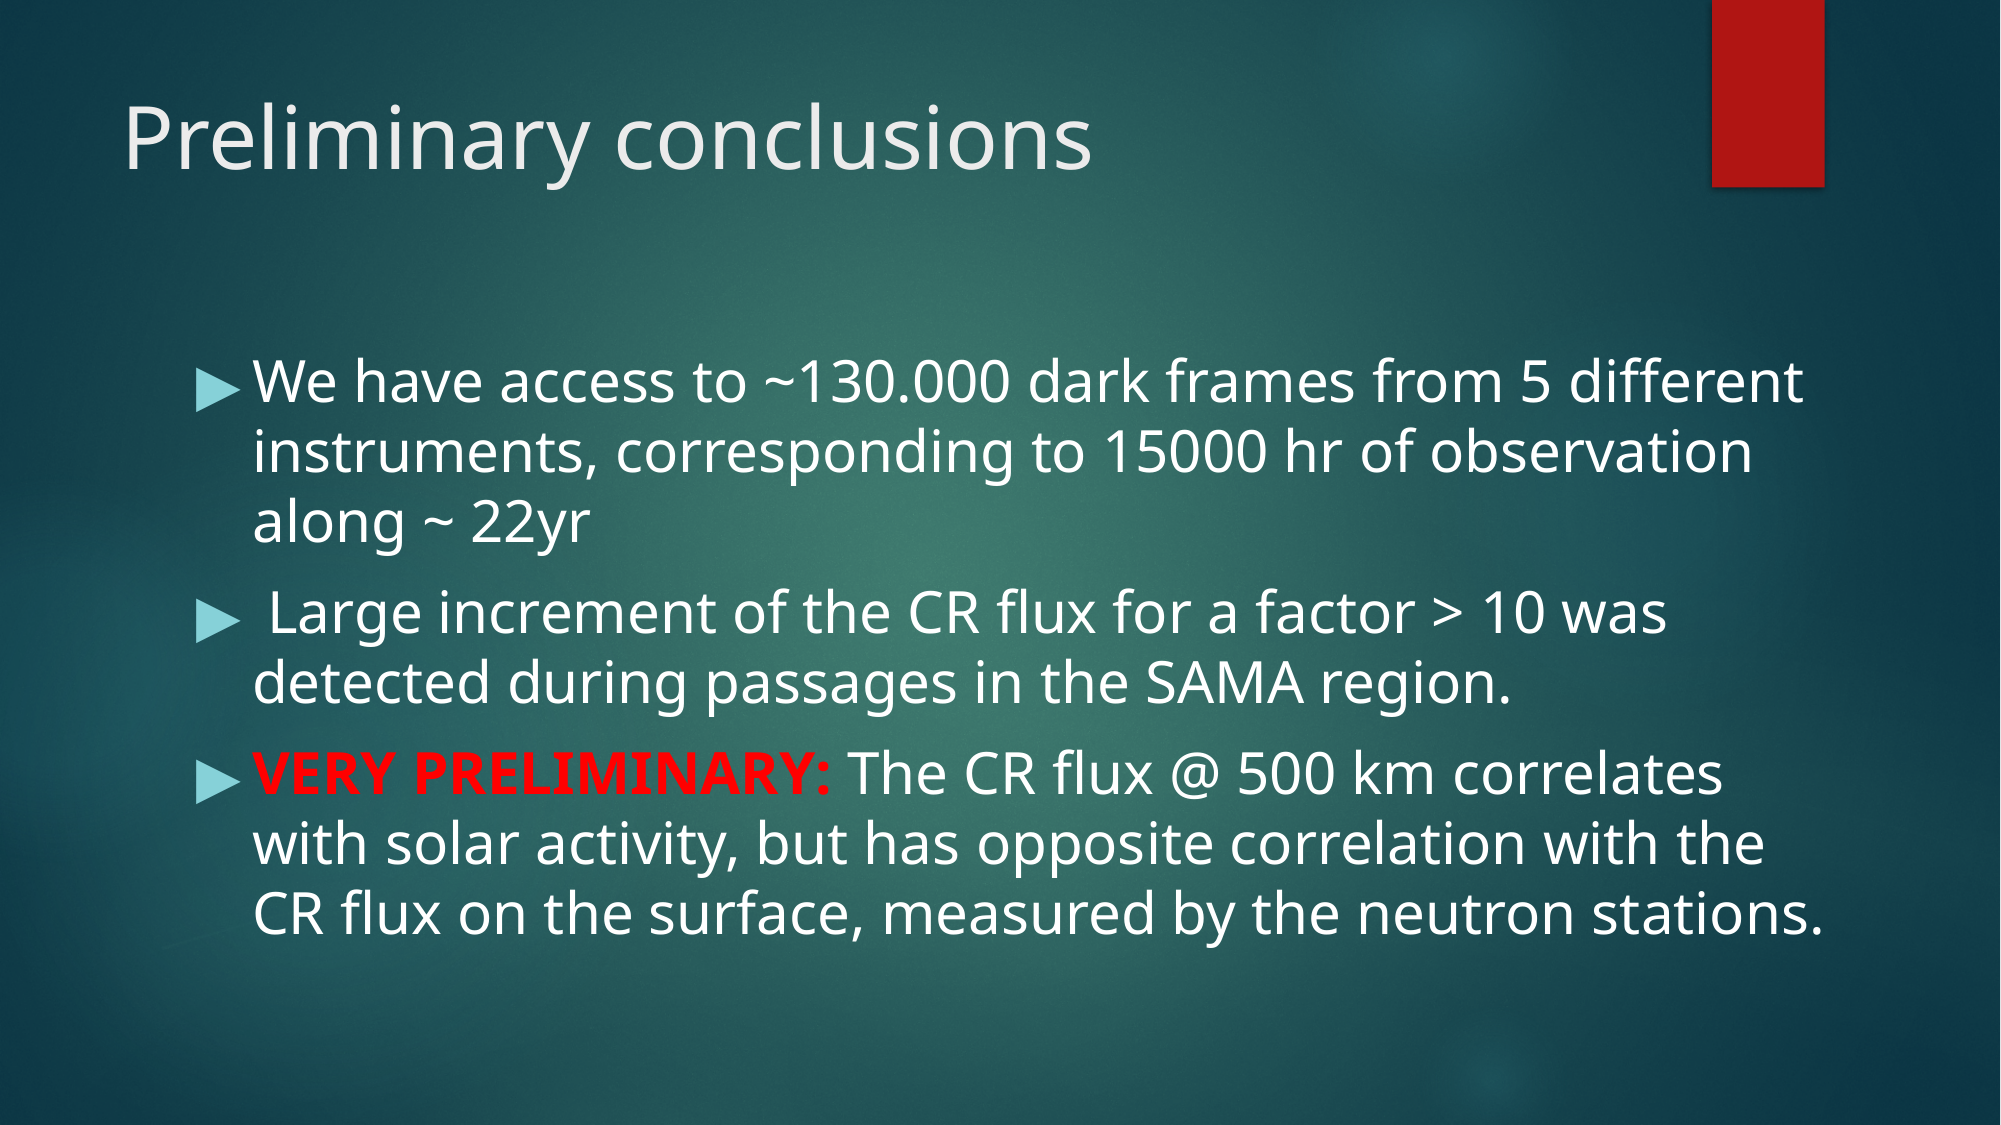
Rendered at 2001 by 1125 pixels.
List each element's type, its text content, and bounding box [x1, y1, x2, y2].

title Preliminary conclusions [106, 74, 1649, 304]
list We have access to ~130.000 dark frames from 5 different instruments, corresponding to 15000 hr of observation along ~ 22yr Large increment of the CR flux for a factor > 10 was detected during passages in the SAMA region. VERY PRELIMINARY: The CR flux @ 500 km correlates with solar activity, but has opposite correlation with the CR flux on the surface, measured by the neutron stations. [181, 336, 1861, 1025]
picture [0, 0, 2001, 1125]
